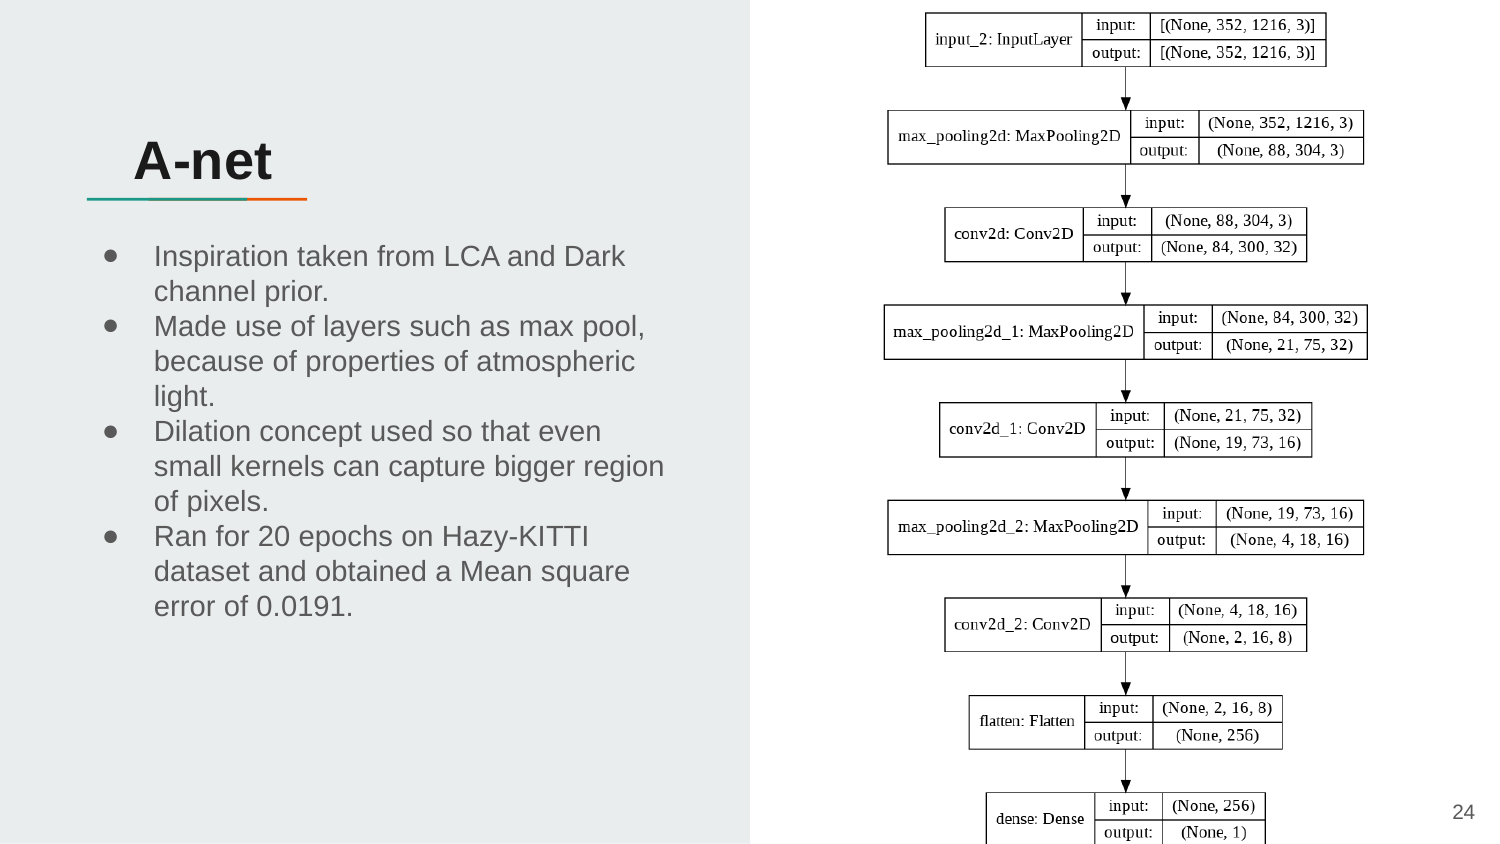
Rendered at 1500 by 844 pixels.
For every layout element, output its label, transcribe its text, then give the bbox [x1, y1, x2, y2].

title A-net [118, 110, 661, 221]
subtitle Inspiration taken from LCA and Dark channel prior. Made use of layers such as max pool, because of properties of atmospheric light. Dilation concept used so that even small kernels can capture bigger region of pixels. Ran for 20 epochs on Hazy-KITTI dataset and obtained a Mean square error of 0.0191. [63, 221, 690, 780]
picture [879, 7, 1372, 844]
slide_number ‹#› [1400, 779, 1491, 844]
